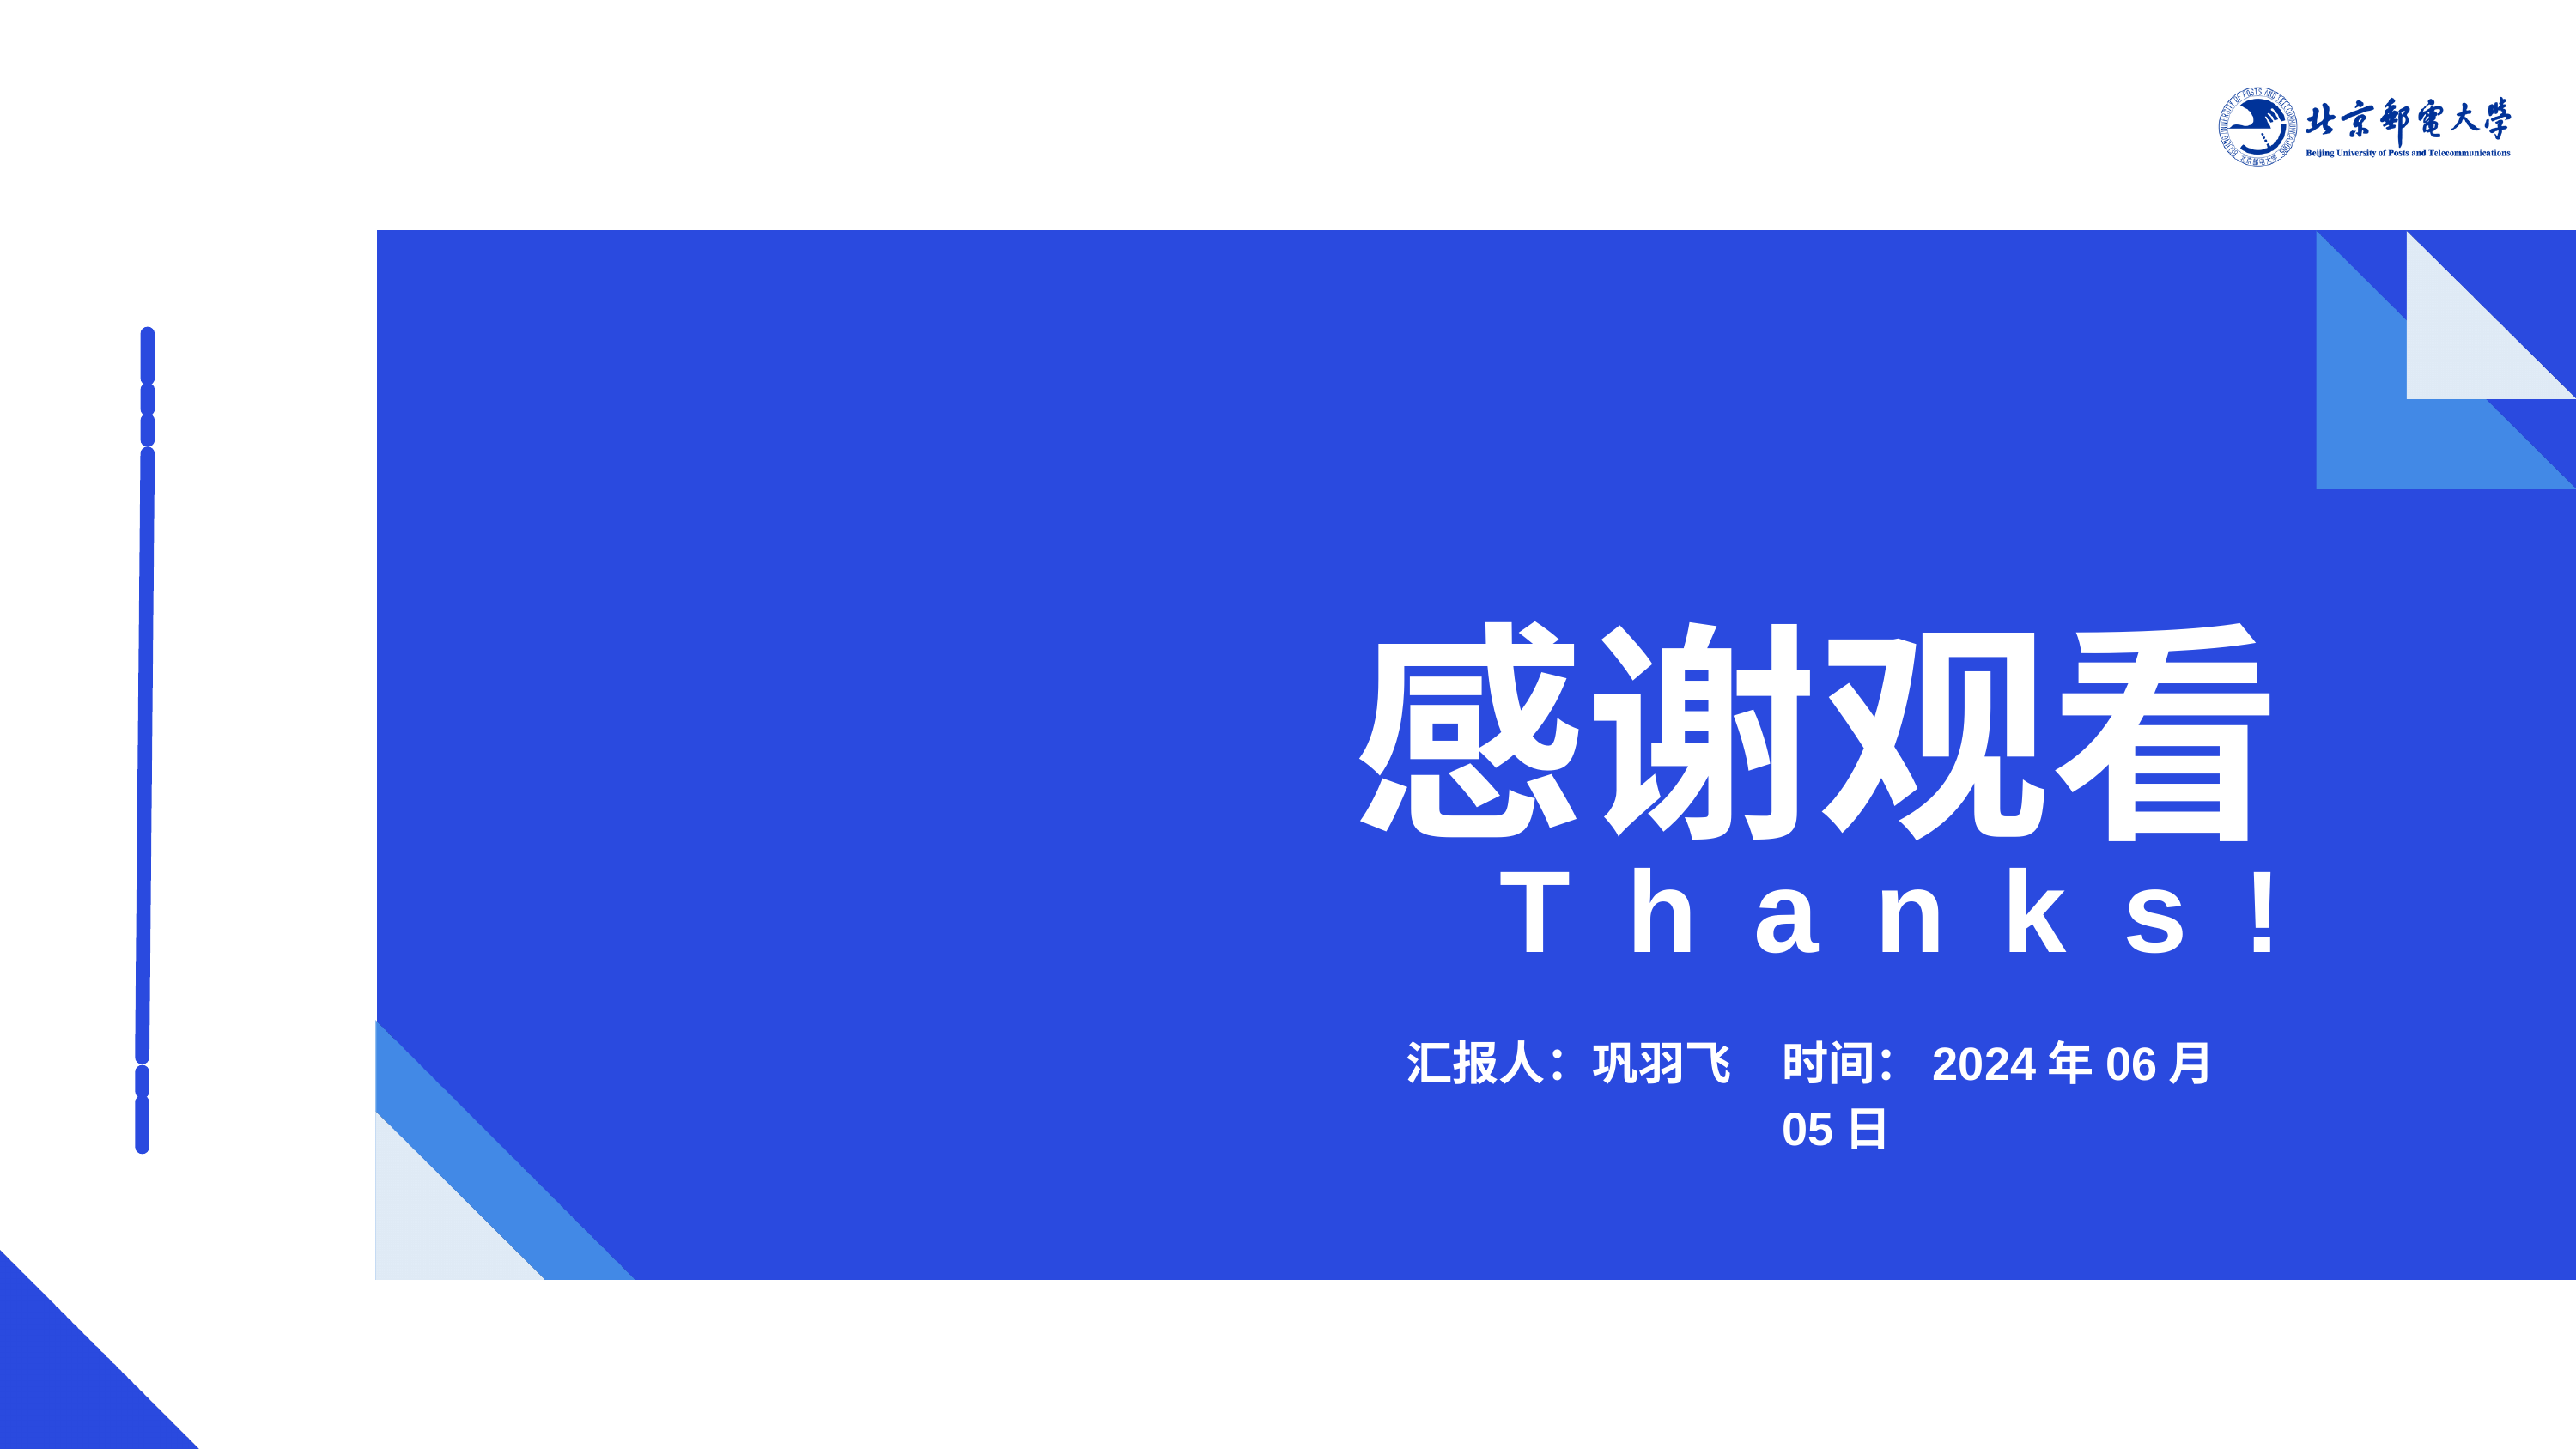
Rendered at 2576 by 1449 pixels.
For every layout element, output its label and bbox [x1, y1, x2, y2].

text_box [1159, 541, 2283, 964]
text_box [2210, 80, 2519, 173]
text_box [0, 1250, 199, 1449]
text_box [137, 333, 154, 1148]
text_box [376, 229, 2576, 1280]
